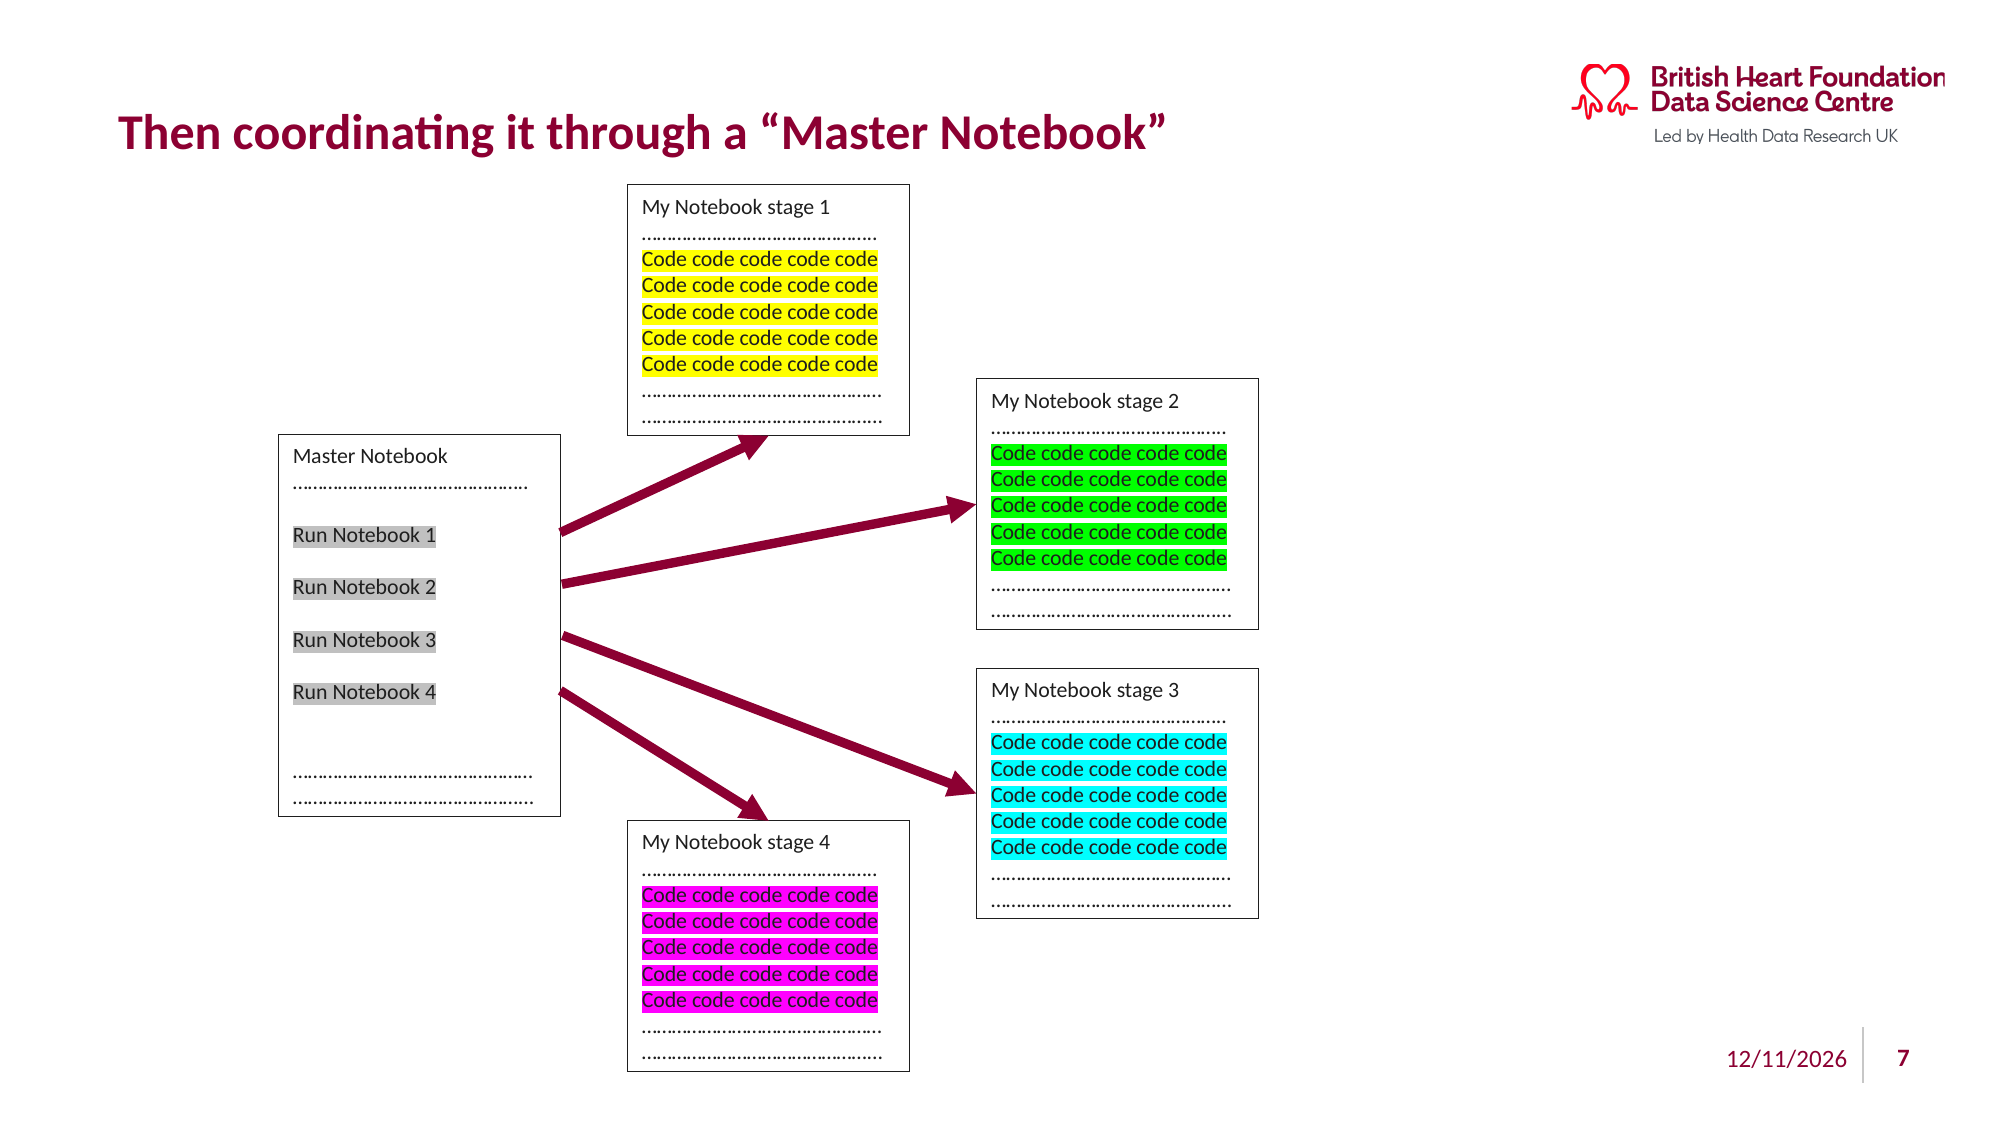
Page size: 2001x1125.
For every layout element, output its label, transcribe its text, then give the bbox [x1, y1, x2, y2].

text_box My Notebook stage 2 ……………………………………….. Code code code code code Code code code code code Code code code code code Code code code code code Code code code code code ………………………………………… ………………………………………... [976, 378, 1259, 630]
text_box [560, 438, 769, 533]
slide_number 7 [1840, 1037, 1925, 1075]
title Then coordinating it through a “Master Notebook” [118, 59, 1359, 160]
text_box My Notebook stage 3 ……………………………………….. Code code code code code Code code code code code Code code code code code Code code code code code Code code code code code ………………………………………… ………………………………………... [976, 668, 1259, 919]
text_box My Notebook stage 4 ……………………………………….. Code code code code code Code code code code code Code code code code code Code code code code code Code code code code code ………………………………………… ………………………………………... [627, 820, 910, 1072]
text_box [560, 690, 769, 821]
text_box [562, 635, 977, 795]
text_box Master Notebook ……………………………………….. Run Notebook 1 Run Notebook 2 Run Notebook 3 Run Notebook 4 ………………………………………… ………………………………………... [278, 434, 561, 817]
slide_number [1668, 1040, 1840, 1075]
text_box My Notebook stage 1 ……………………………………….. Code code code code code Code code code code code Code code code code code Code code code code code Code code code code code ………………………………………… ………………………………………... [627, 184, 910, 436]
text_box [561, 505, 977, 585]
